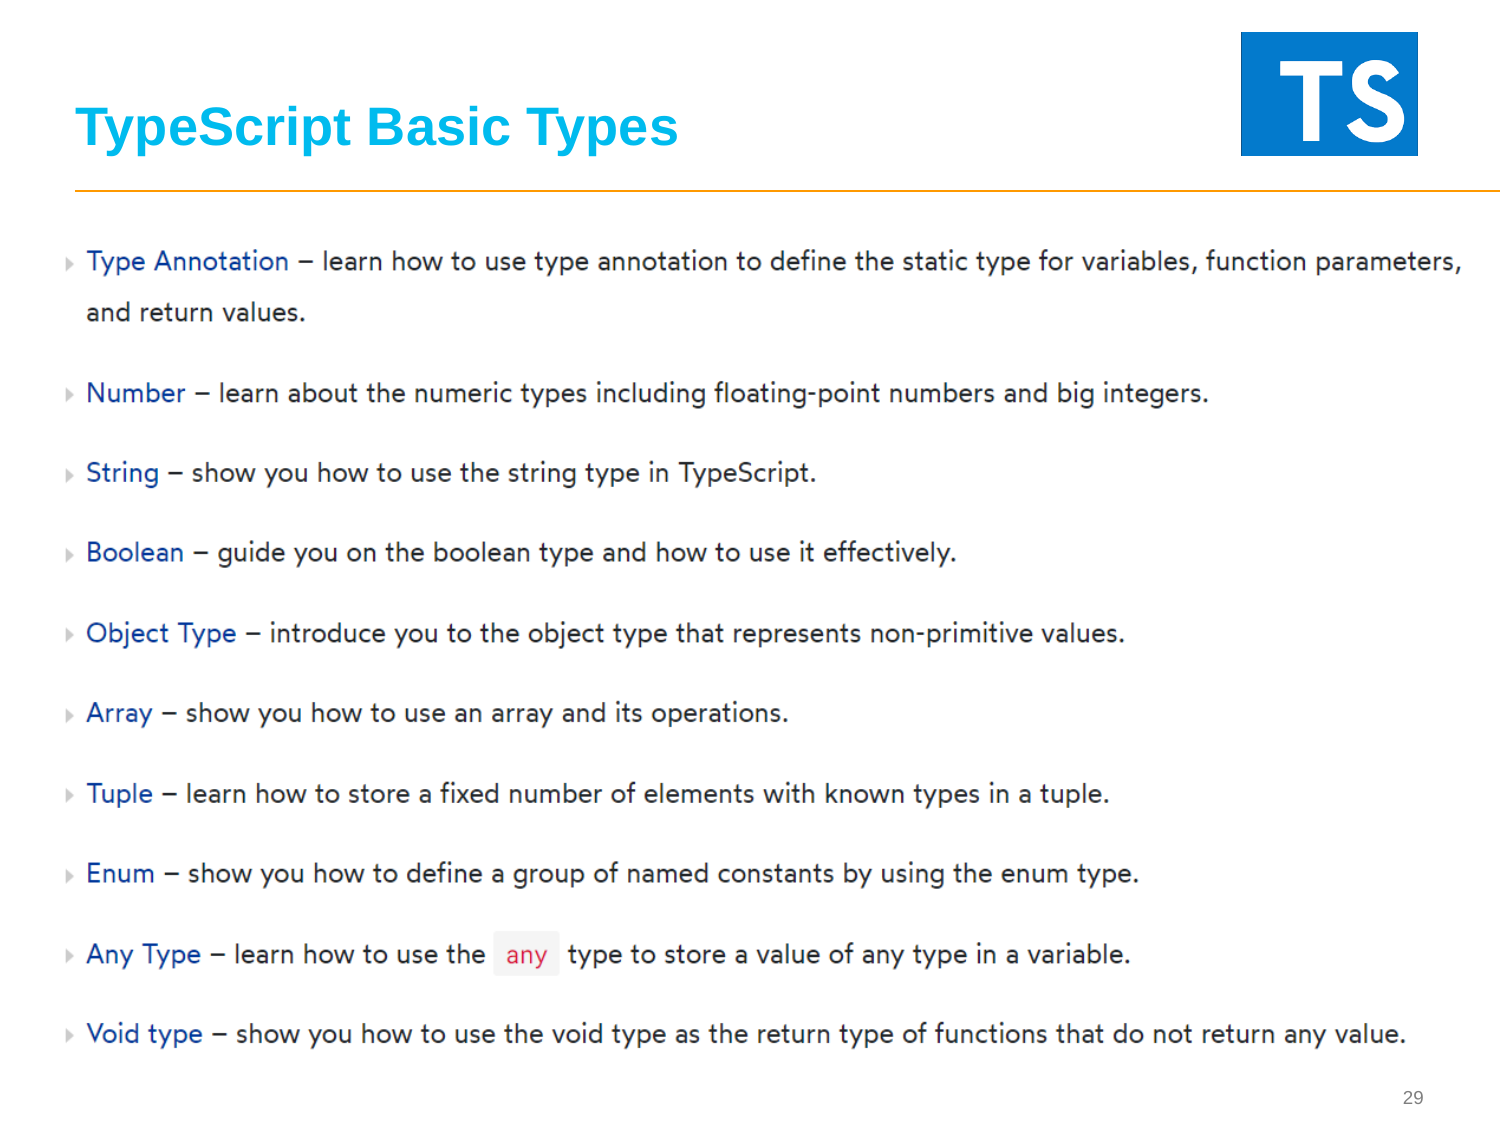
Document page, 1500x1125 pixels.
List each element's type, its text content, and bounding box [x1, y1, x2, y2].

picture [41, 212, 1467, 1068]
title TypeScript Basic Types [75, 27, 1422, 157]
